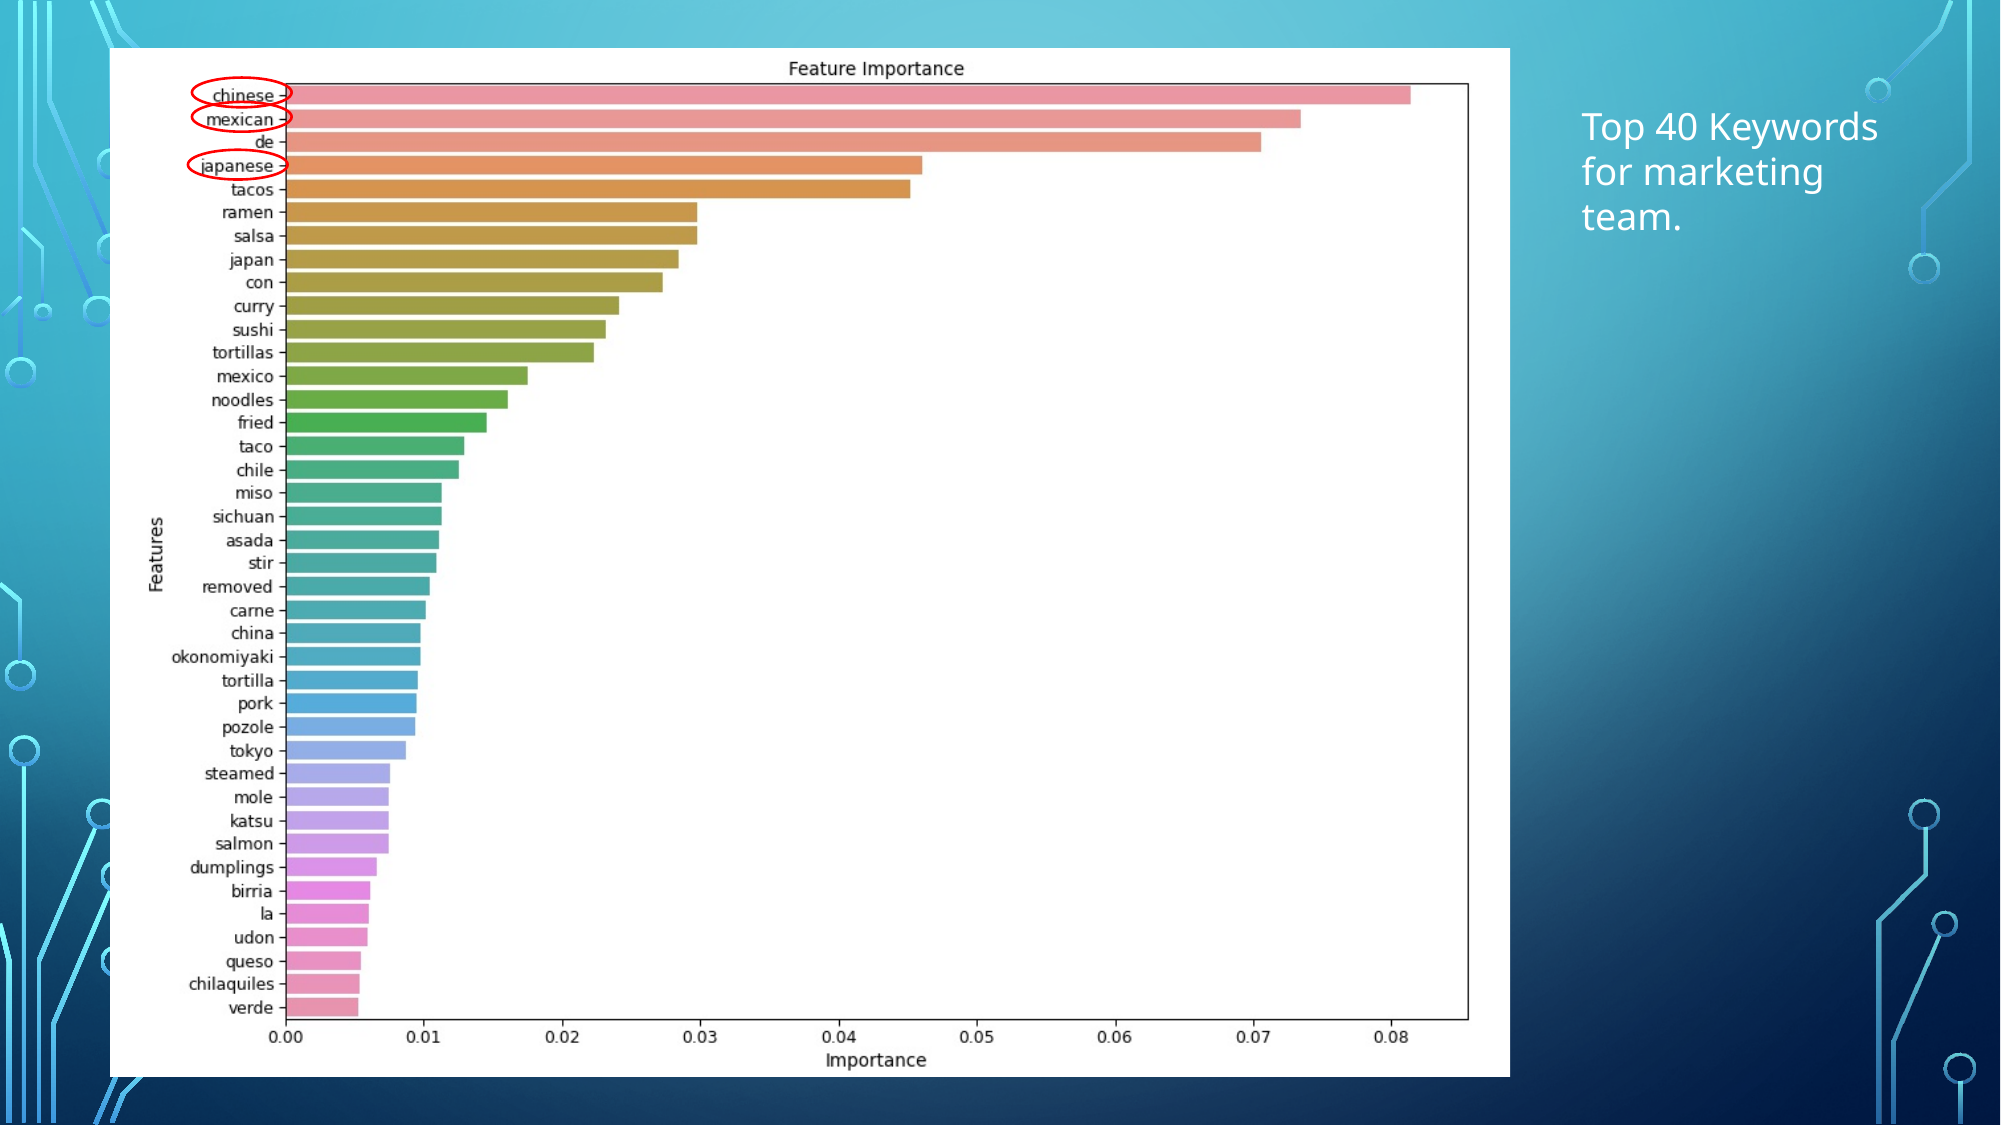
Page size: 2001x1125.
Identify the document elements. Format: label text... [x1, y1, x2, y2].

text_box Top 40 Keywords for marketing team. [1566, 95, 1942, 245]
picture [109, 48, 1511, 1077]
